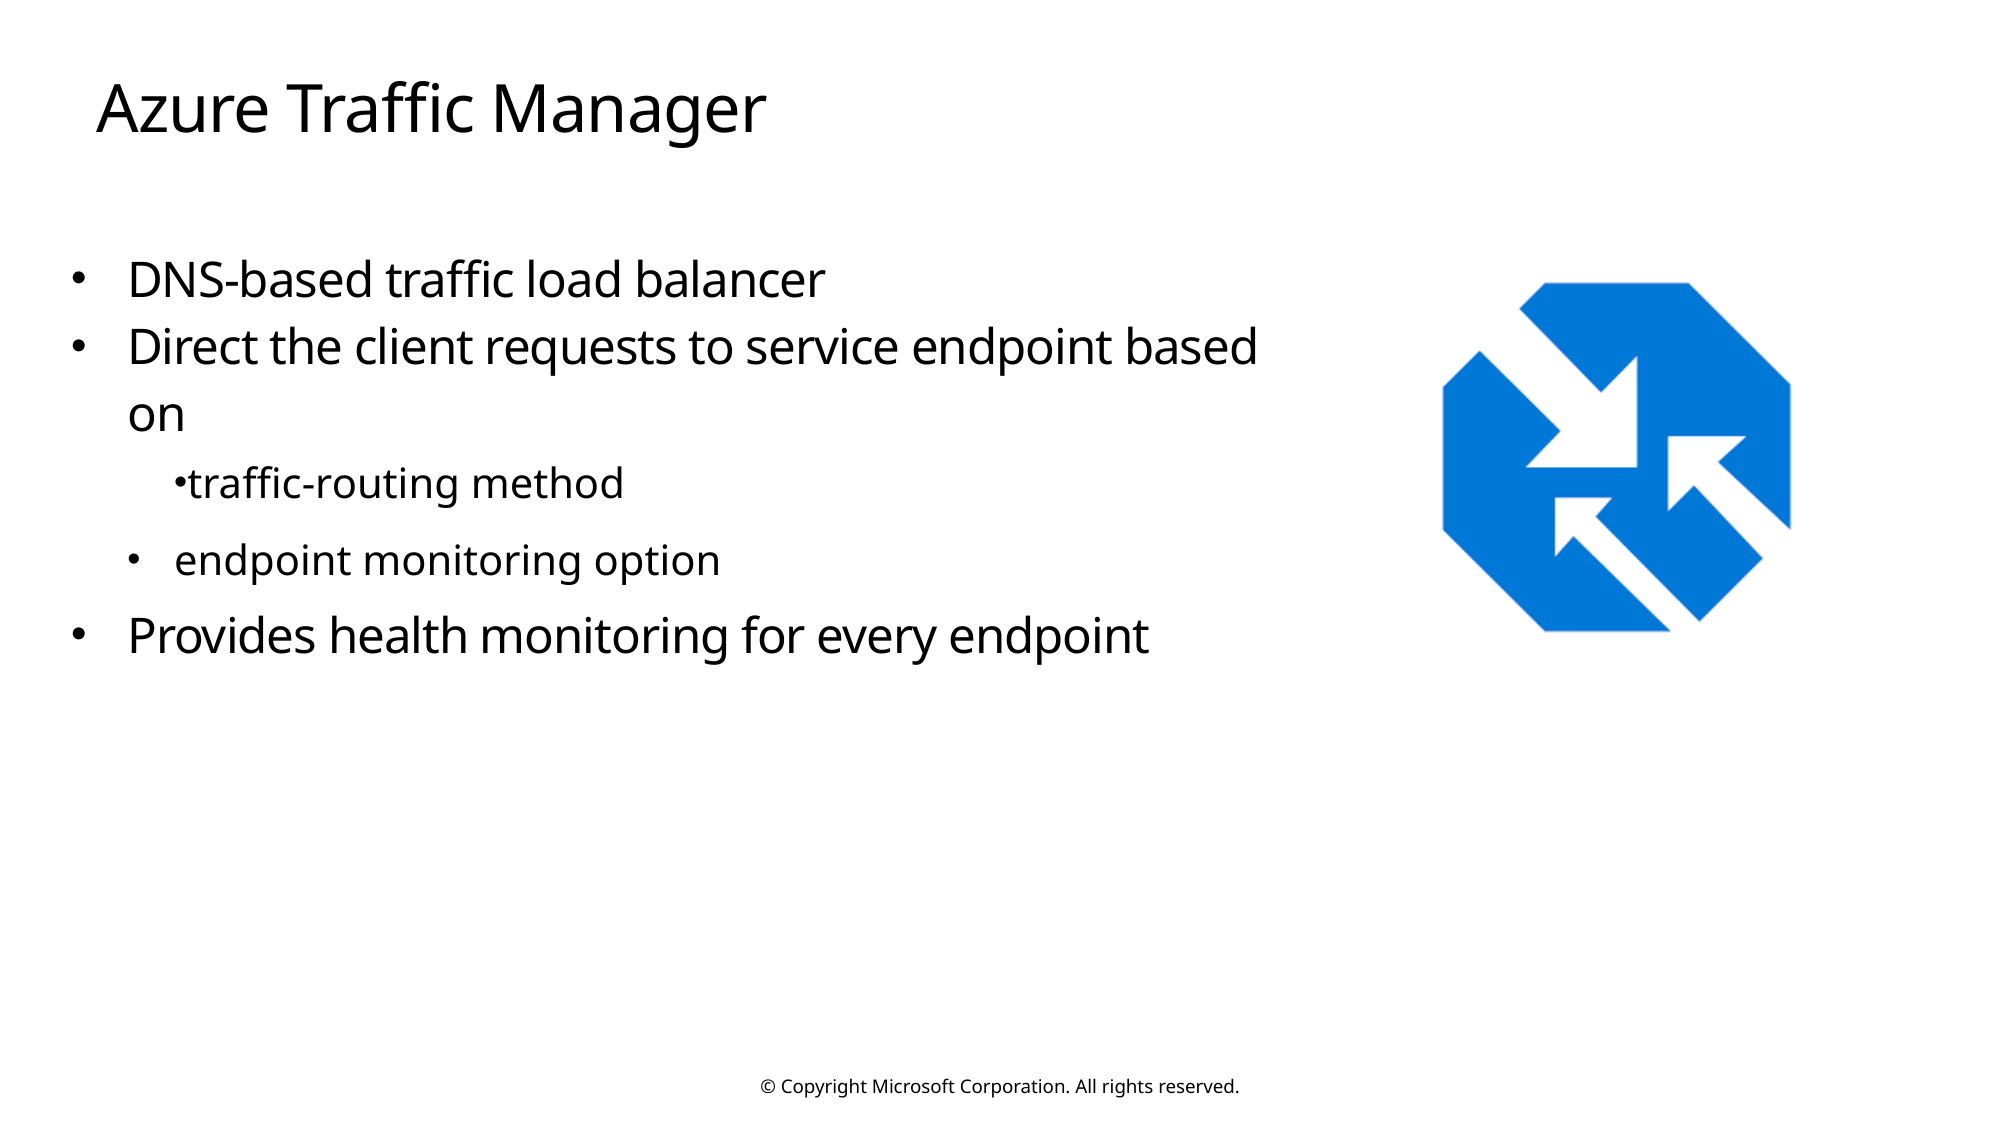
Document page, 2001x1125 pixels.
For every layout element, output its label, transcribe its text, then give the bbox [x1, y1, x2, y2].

title Azure Traffic Manager [96, 75, 1904, 166]
text_box DNS-based traffic load balancer Direct the client requests to service endpoint based on traffic-routing method endpoint monitoring option Provides health monitoring for every endpoint [56, 232, 1279, 1012]
picture [1441, 281, 1794, 634]
